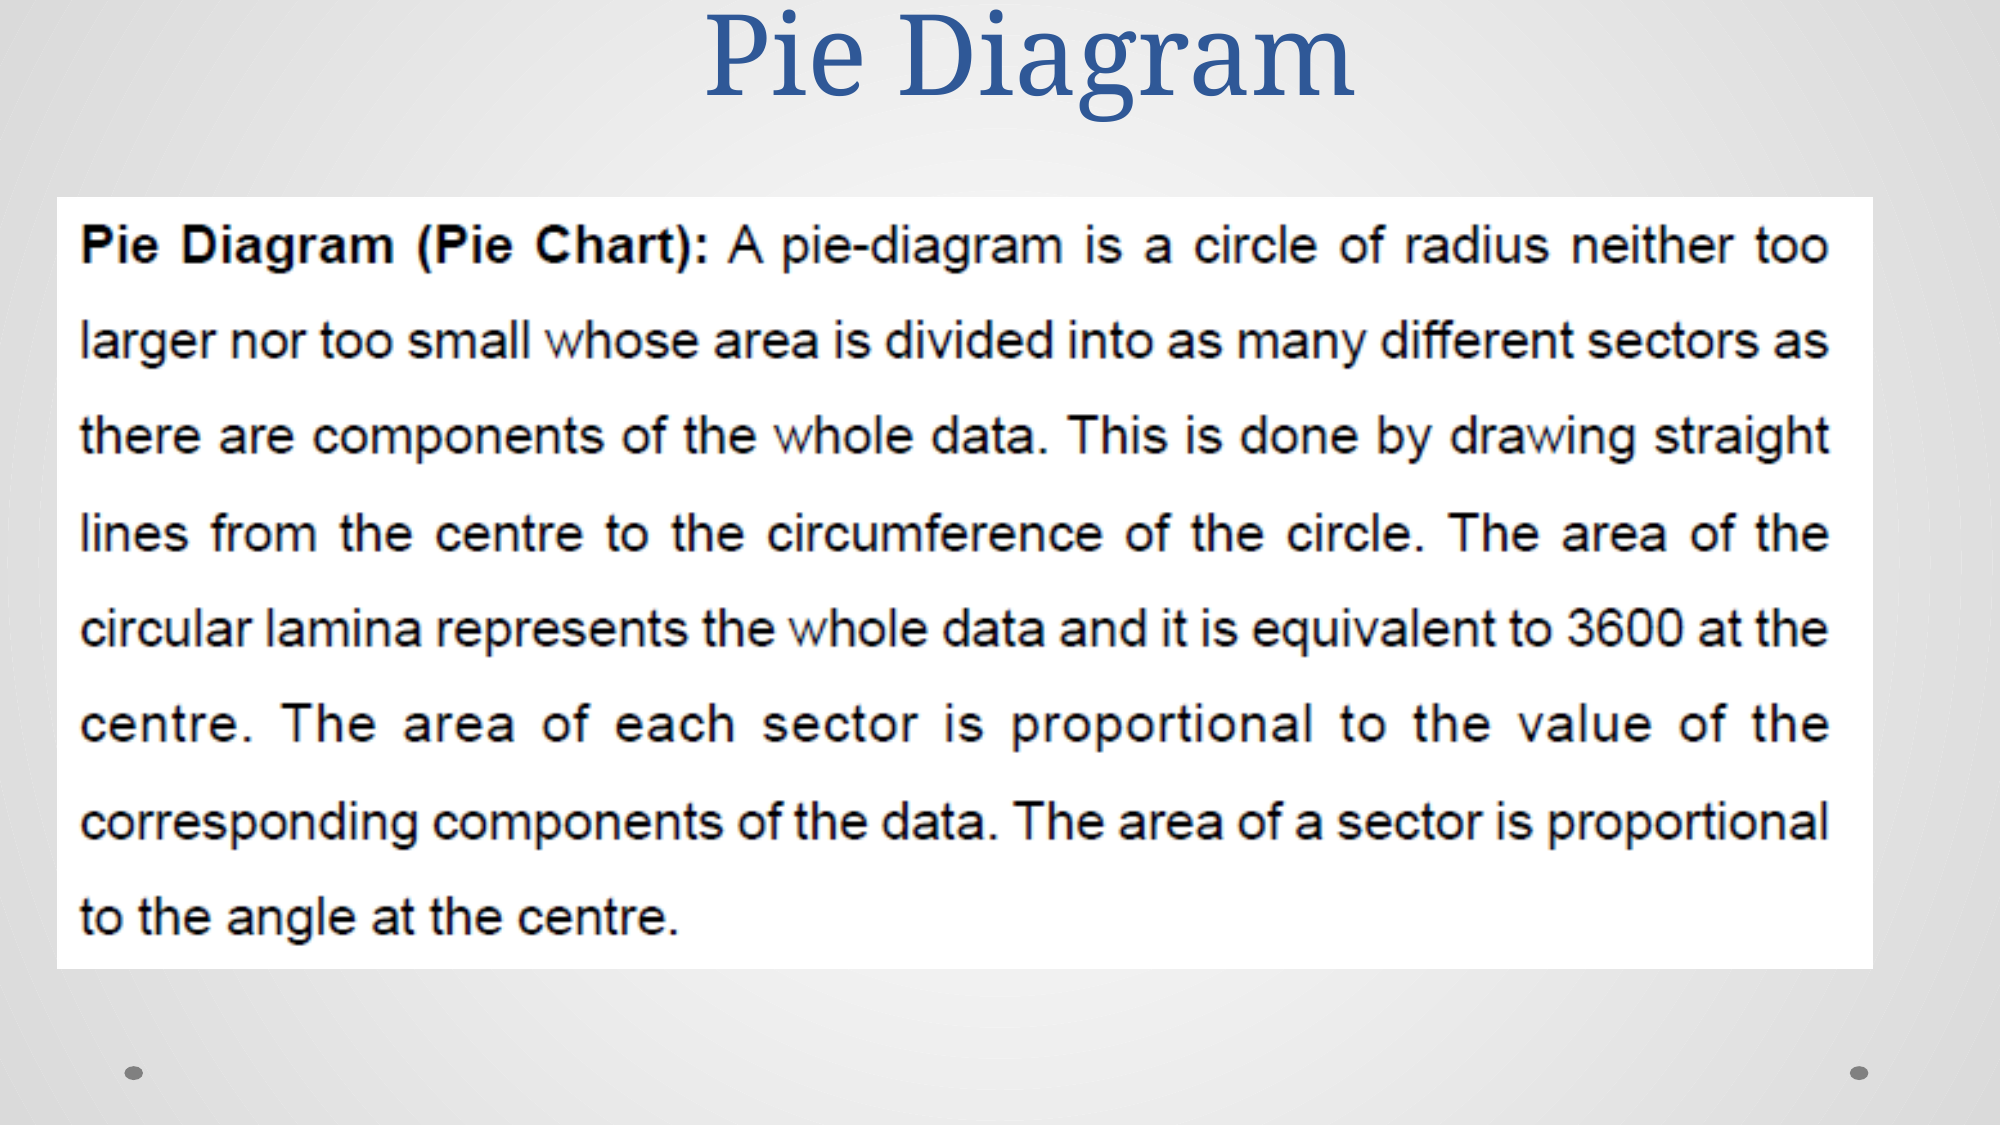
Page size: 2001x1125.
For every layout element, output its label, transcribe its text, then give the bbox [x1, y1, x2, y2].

title Pie Diagram [61, 19, 2000, 126]
picture [57, 196, 1873, 969]
